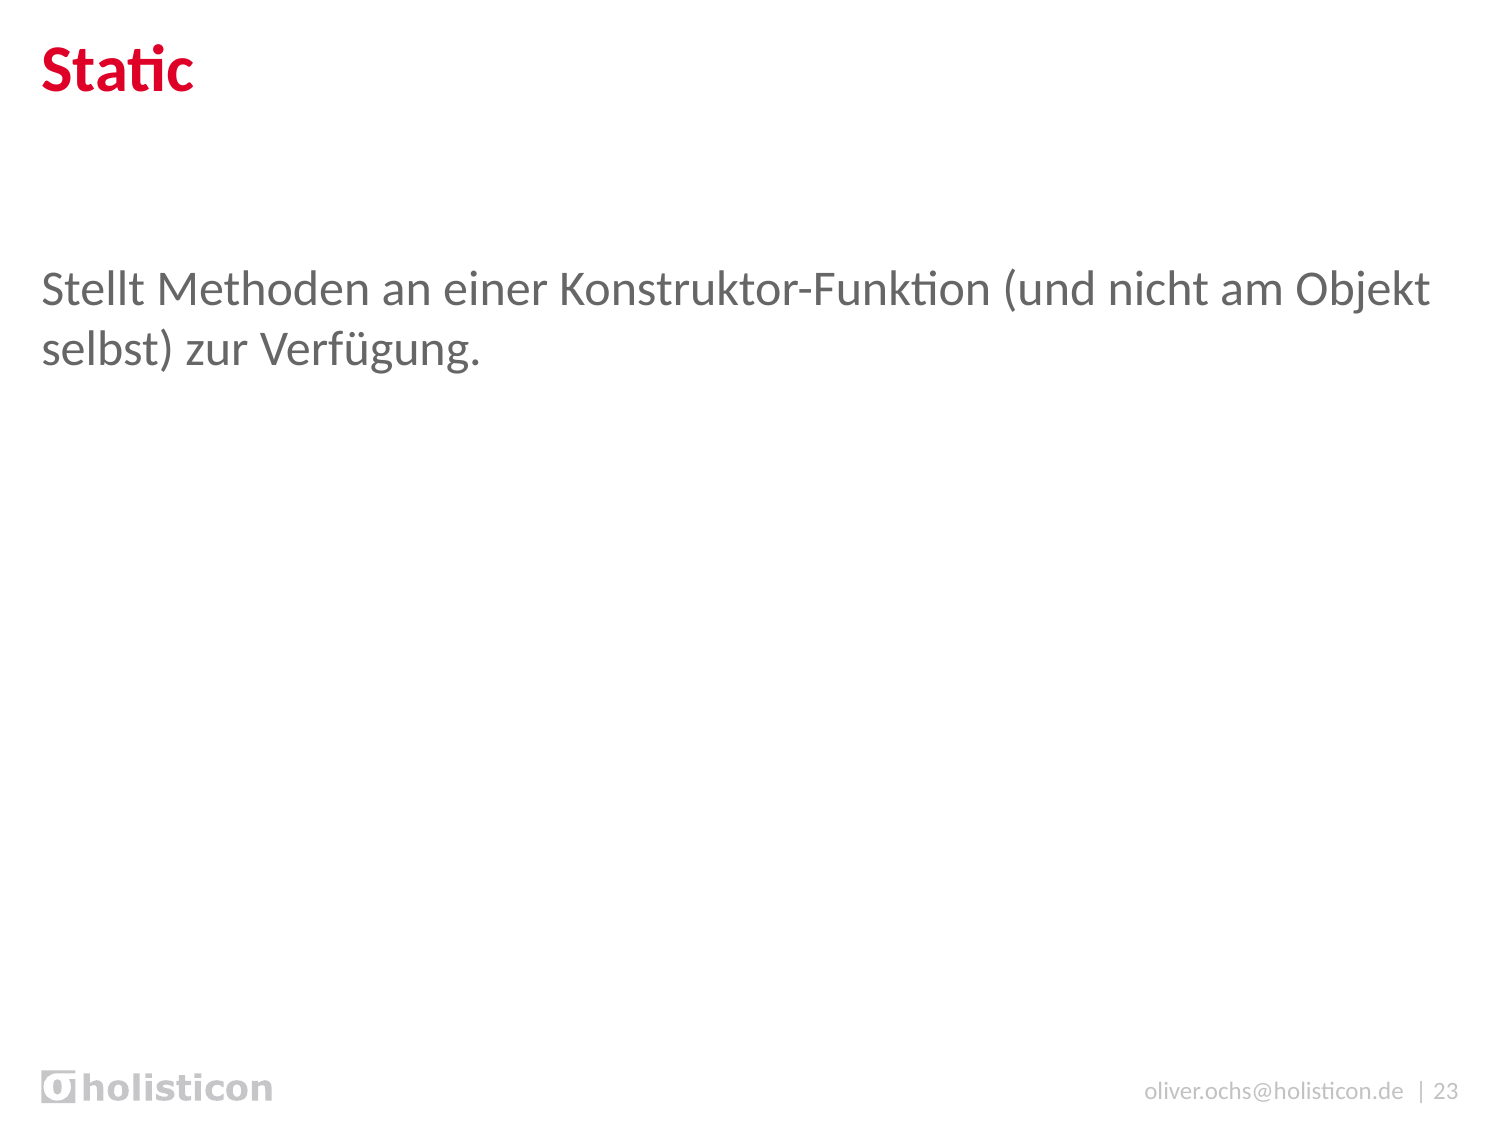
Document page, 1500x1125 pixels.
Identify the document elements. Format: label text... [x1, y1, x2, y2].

title Static [41, 24, 1436, 188]
list Stellt Methoden an einer Konstruktor-Funktion (und nicht am Objekt selbst) zur Verfügung. [41, 255, 1436, 973]
